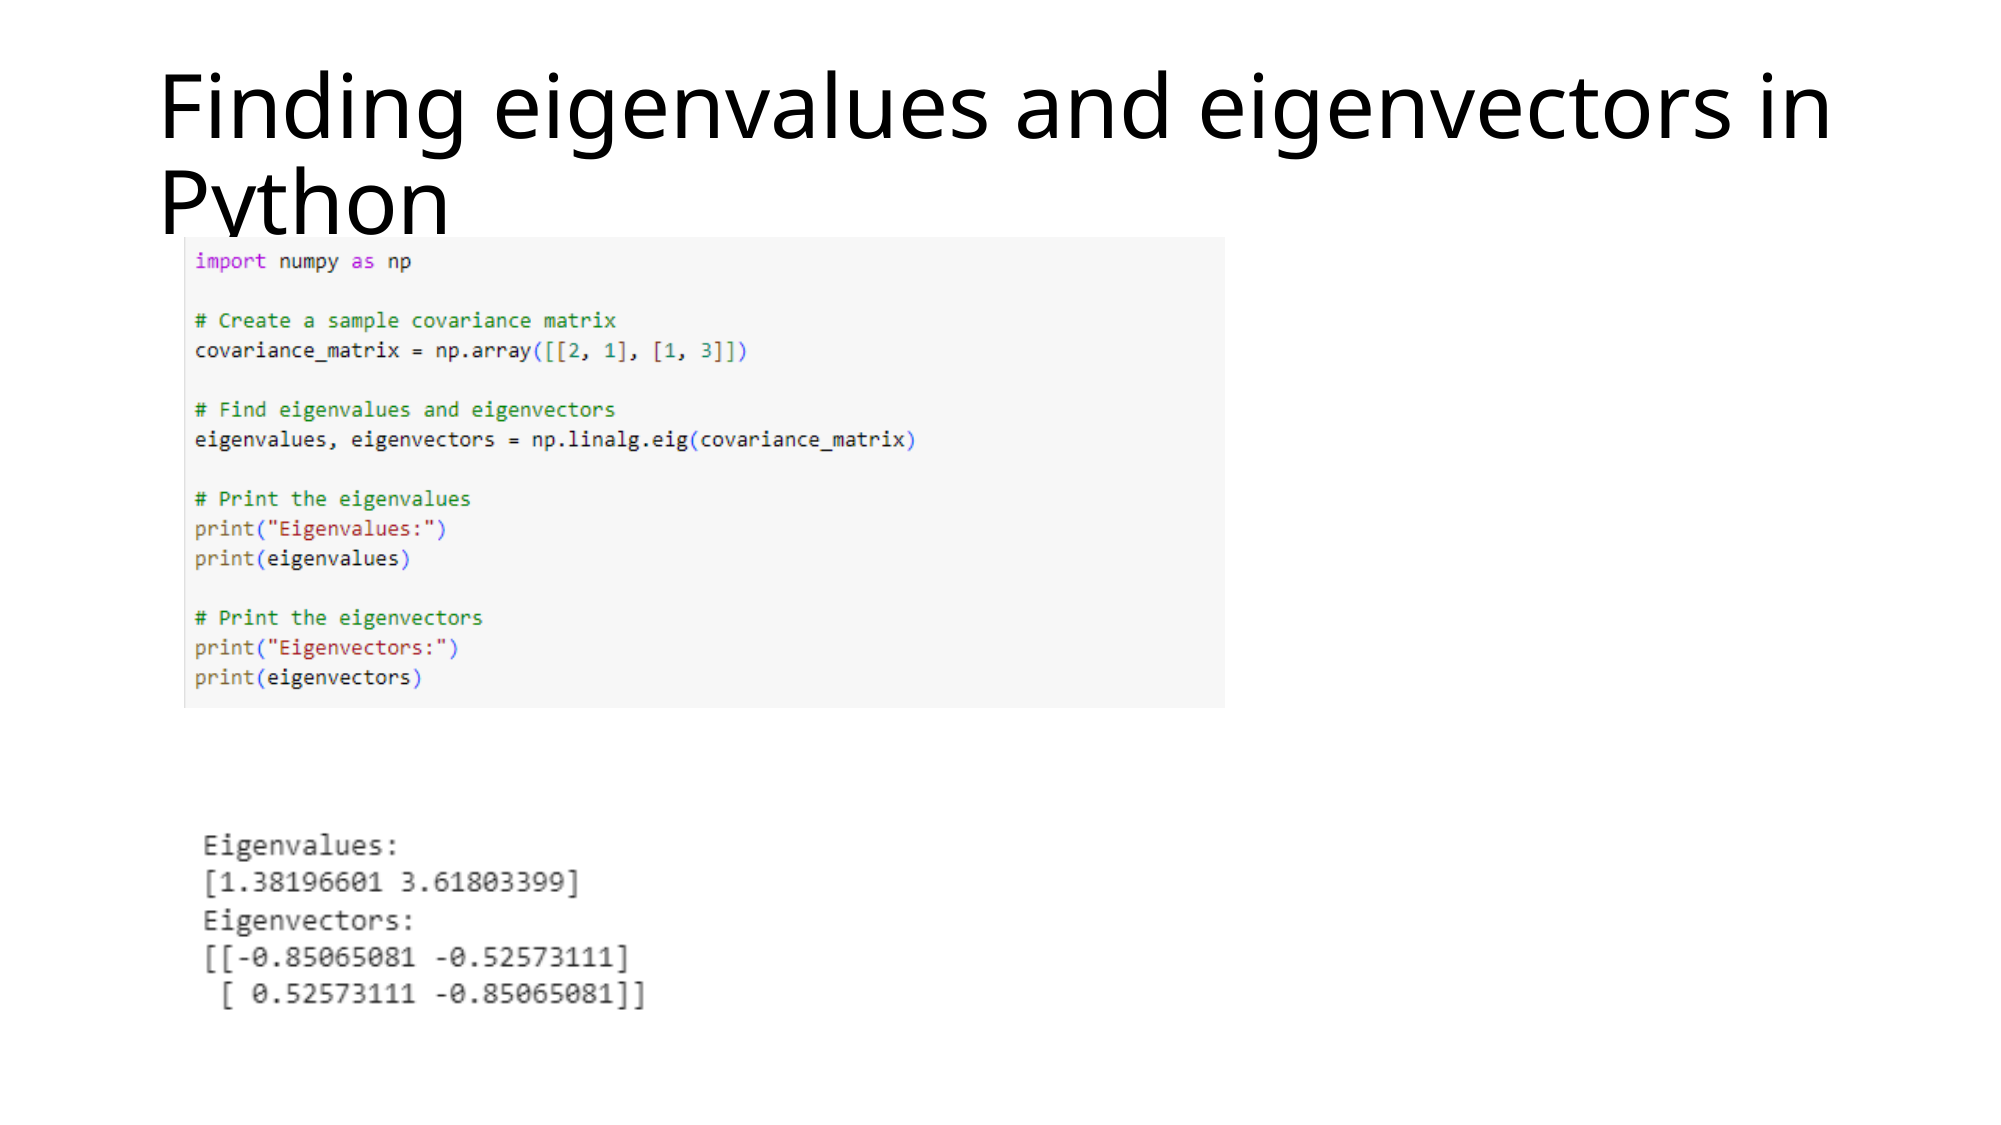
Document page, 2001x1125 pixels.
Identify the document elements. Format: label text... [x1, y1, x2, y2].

title Finding eigenvalues and eigenvectors in Python [142, 53, 1858, 262]
picture [184, 237, 1225, 708]
picture [184, 819, 1317, 1025]
